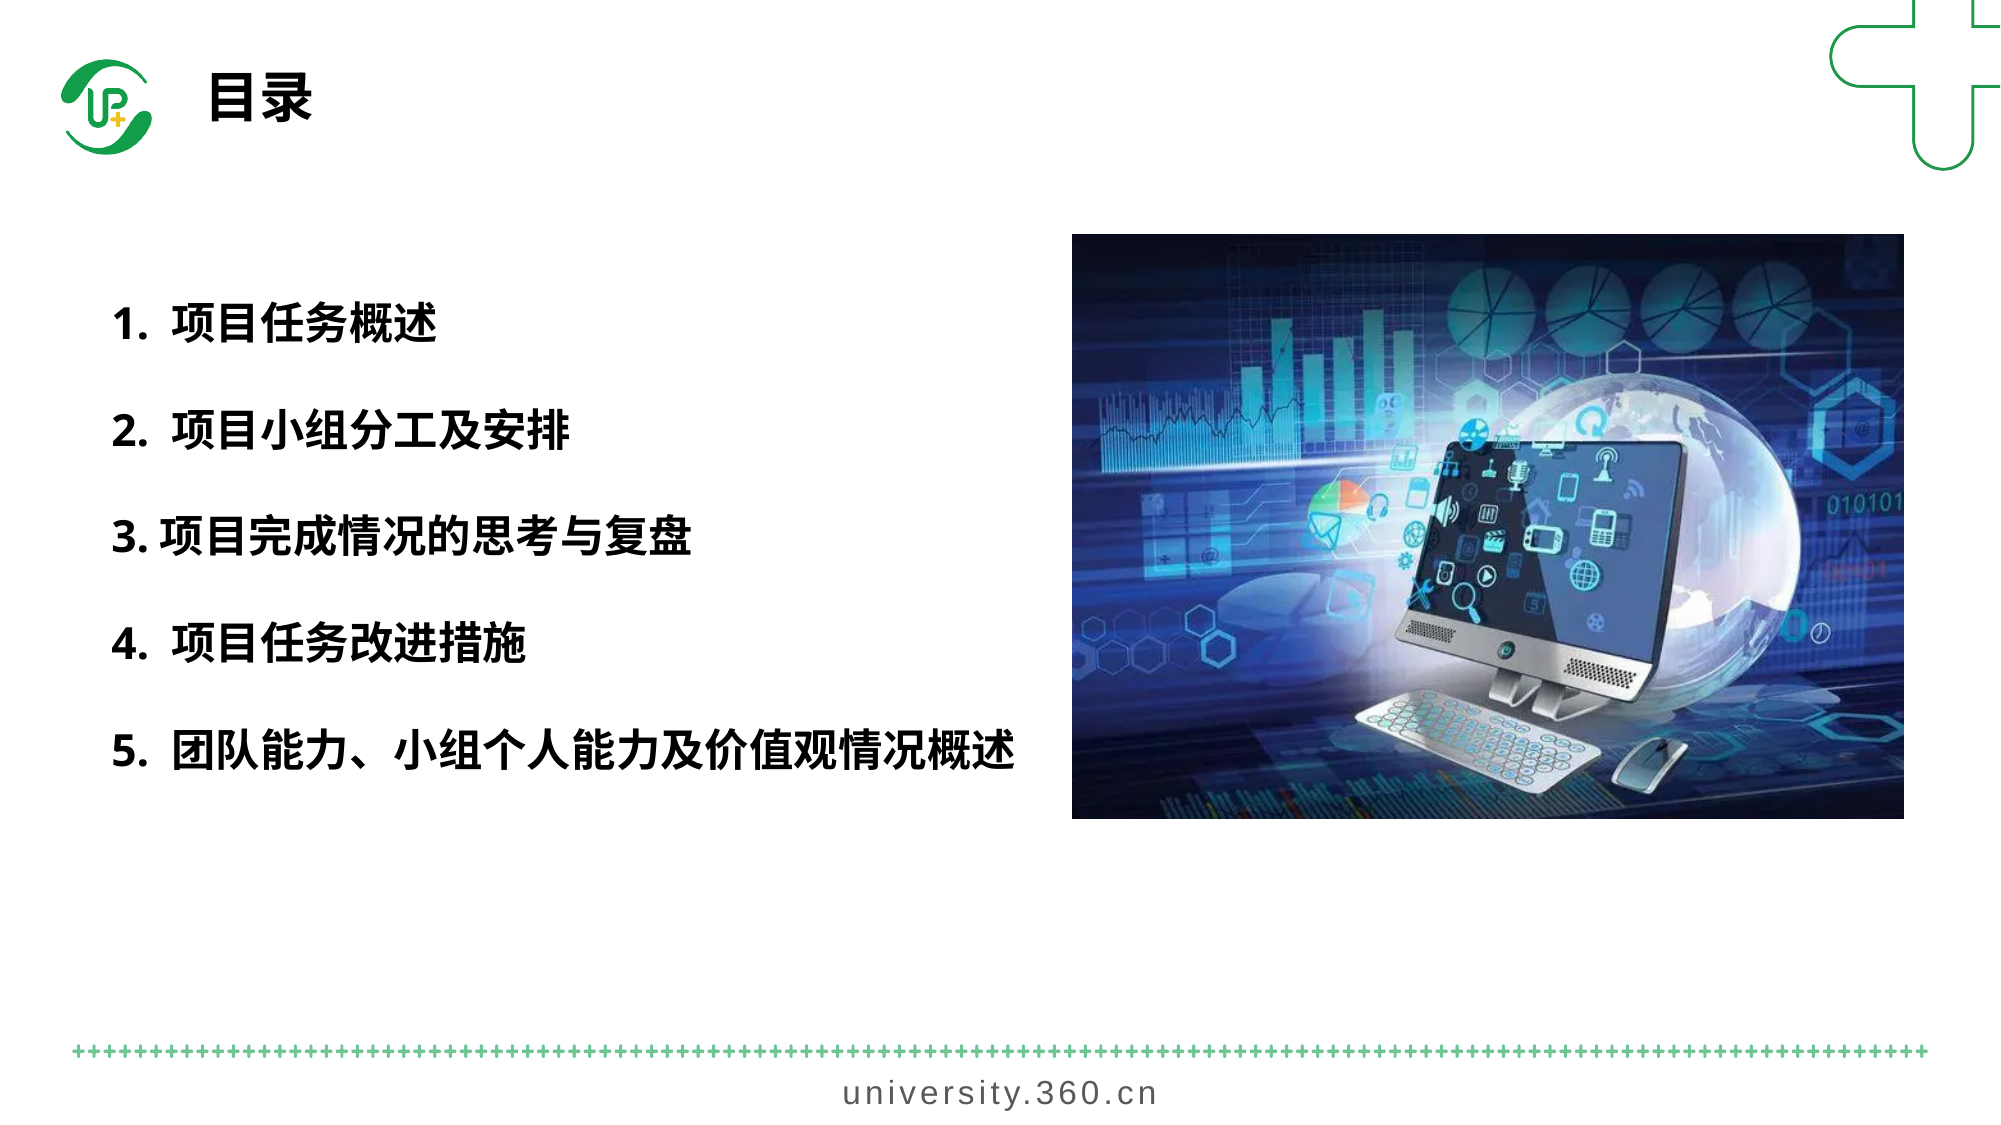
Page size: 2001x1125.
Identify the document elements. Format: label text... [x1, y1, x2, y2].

text_box 1. 项目任务概述 2. 项目小组分工及安排 3.项目完成情况的思考与复盘 4. 项目任务改进措施 5. 团队能力、小组个人能力及价值观情况概述 [96, 234, 1072, 783]
picture [61, 59, 152, 155]
picture [1825, 0, 2001, 175]
picture [1072, 233, 1904, 819]
text_box 目录 [189, 54, 1811, 136]
picture [72, 1044, 1928, 1058]
